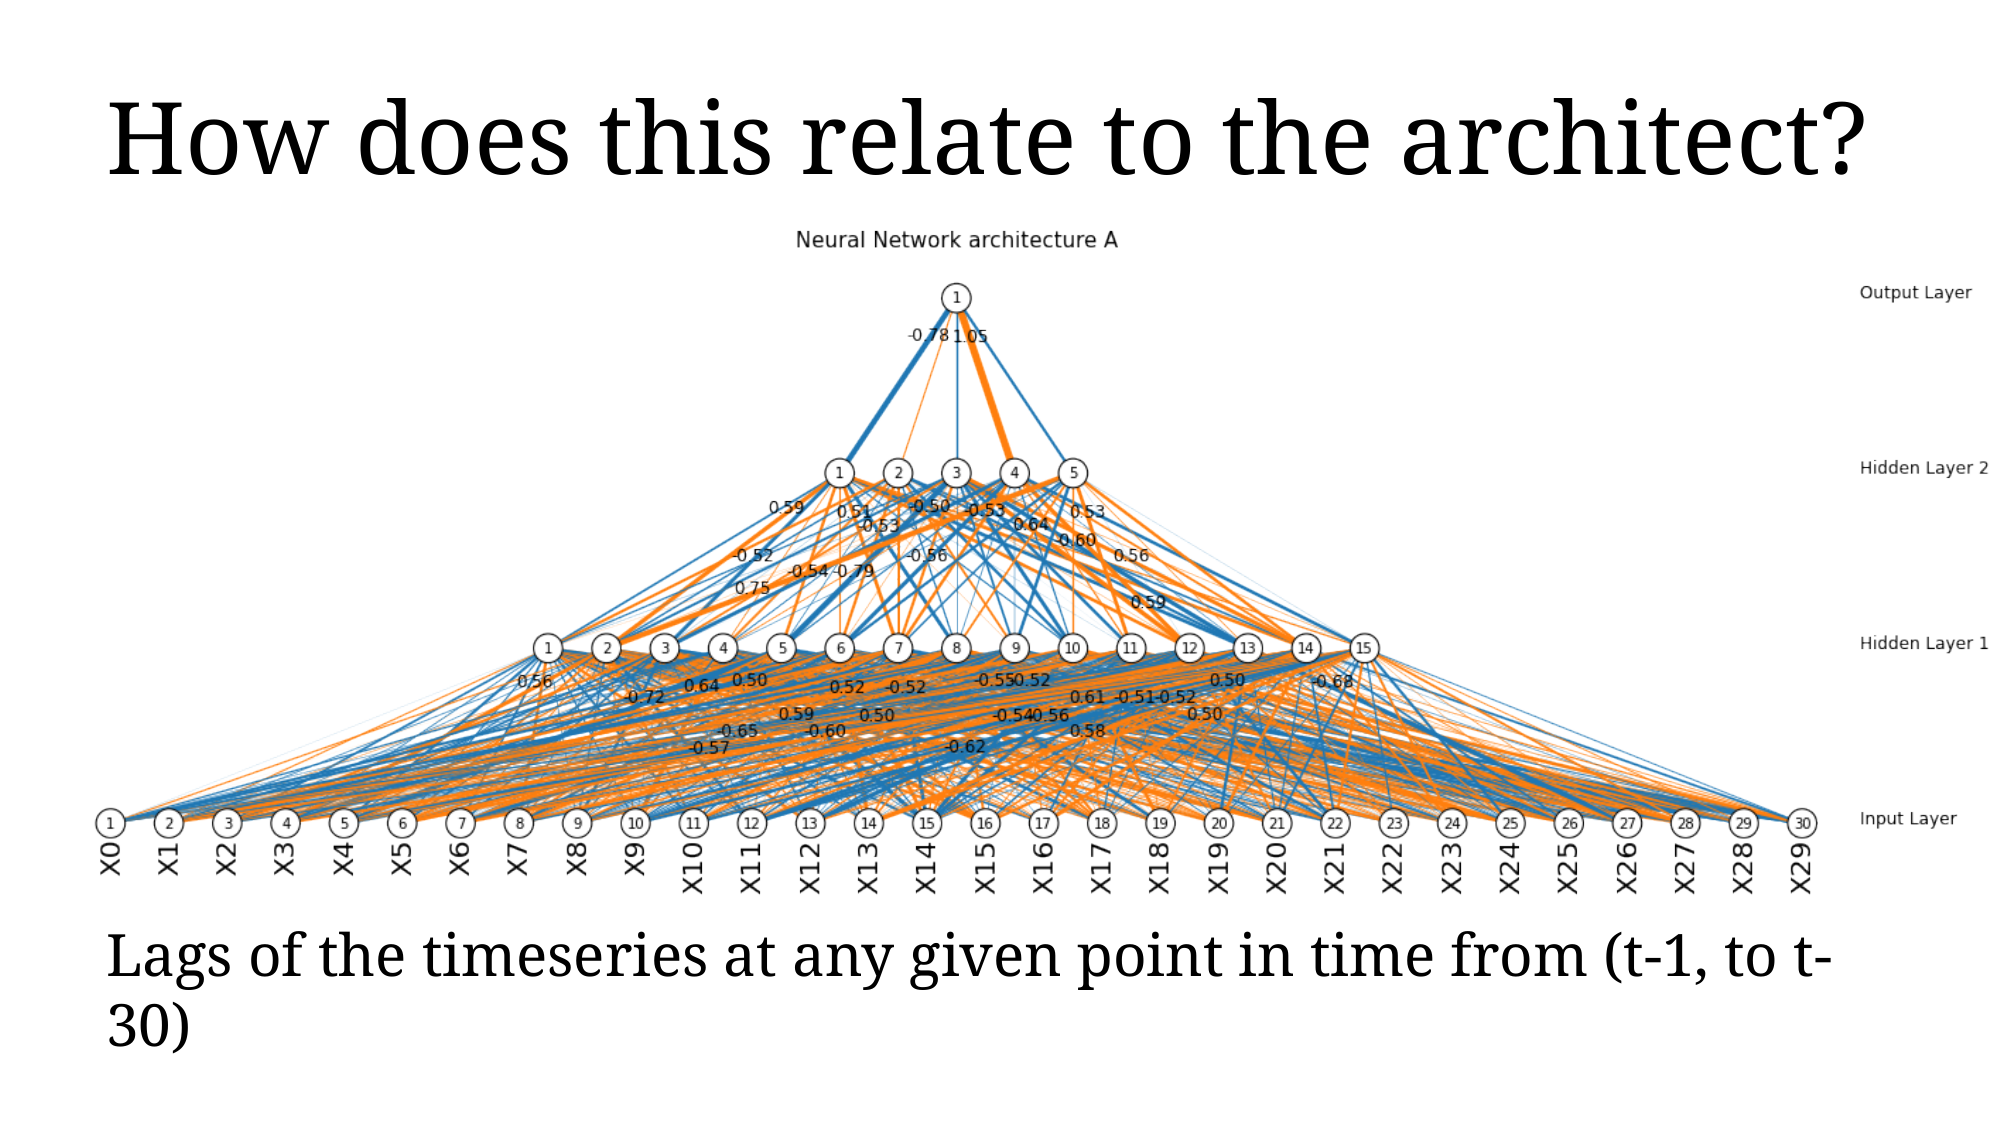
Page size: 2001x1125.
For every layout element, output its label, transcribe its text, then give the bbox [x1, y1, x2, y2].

text_box Lags of the timeseries at any given point in time from (t-1, to t-30) [88, 906, 1892, 1012]
text_box How does this relate to the architect? [88, 63, 1892, 218]
picture [0, 221, 2000, 904]
